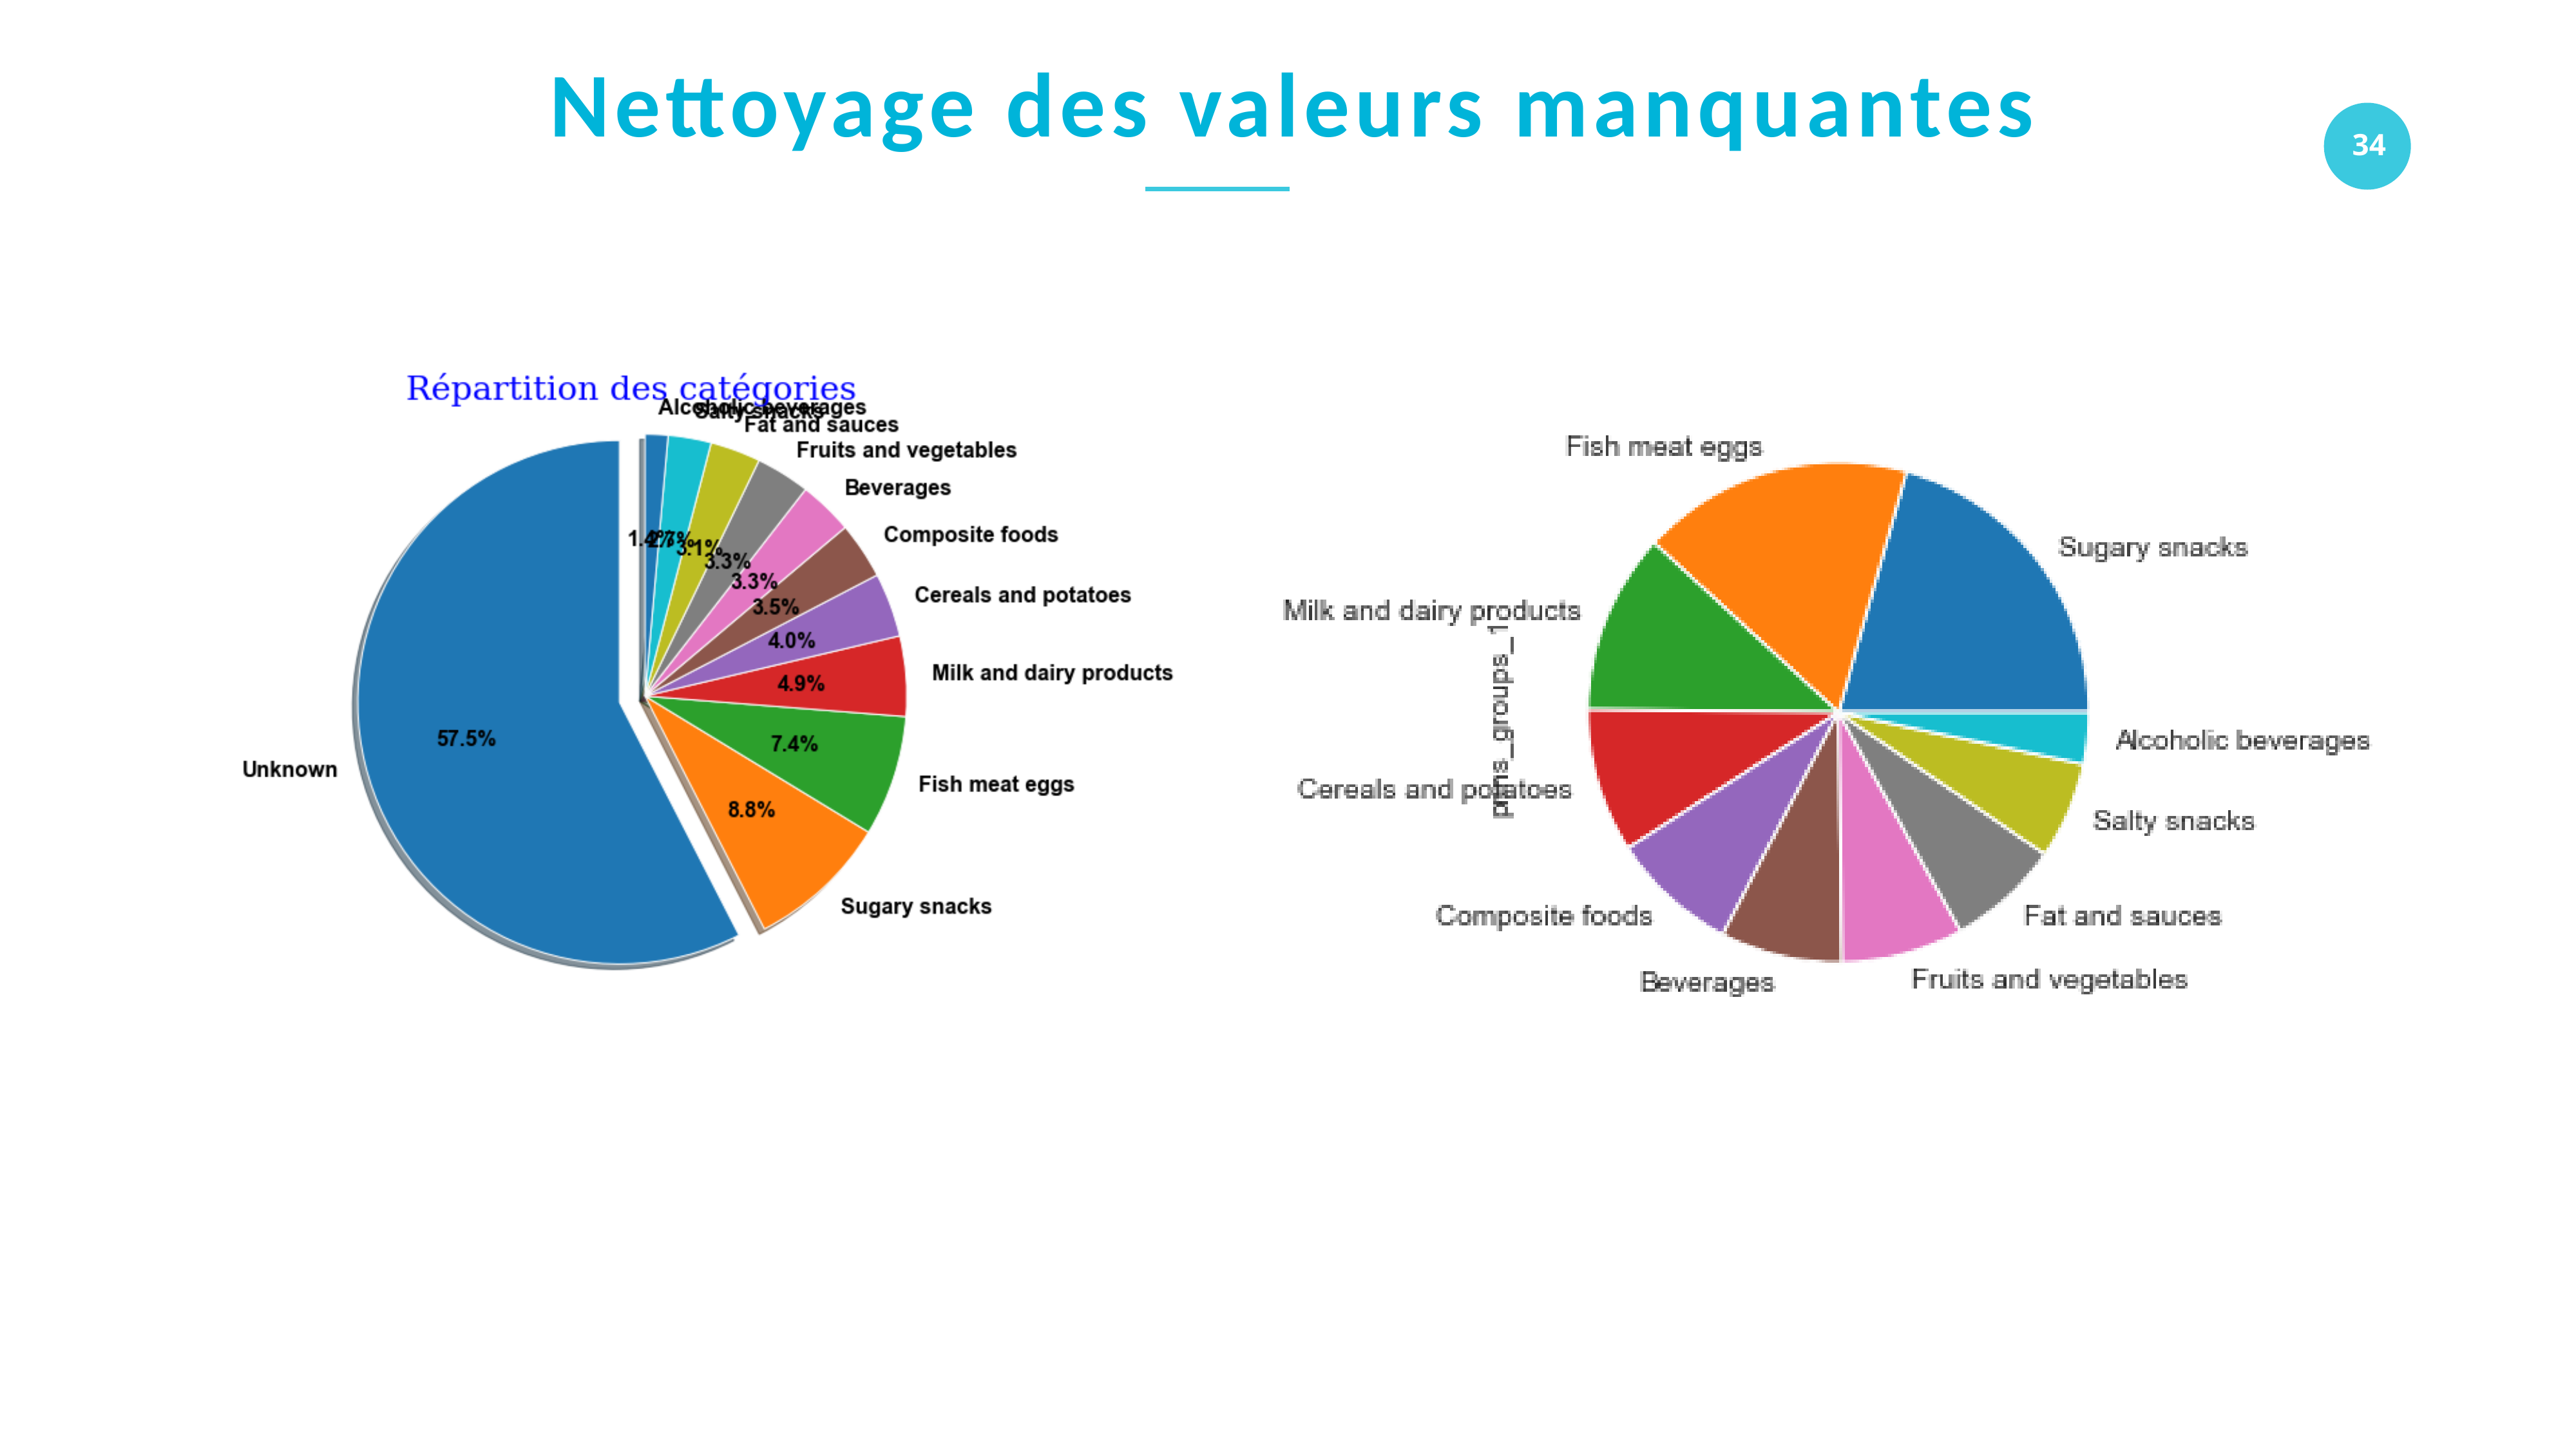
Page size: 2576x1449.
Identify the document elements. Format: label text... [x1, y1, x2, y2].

picture [1263, 381, 2390, 1046]
picture [233, 364, 1184, 1001]
text_box Nettoyage des valeurs manquantes [539, 45, 2036, 155]
